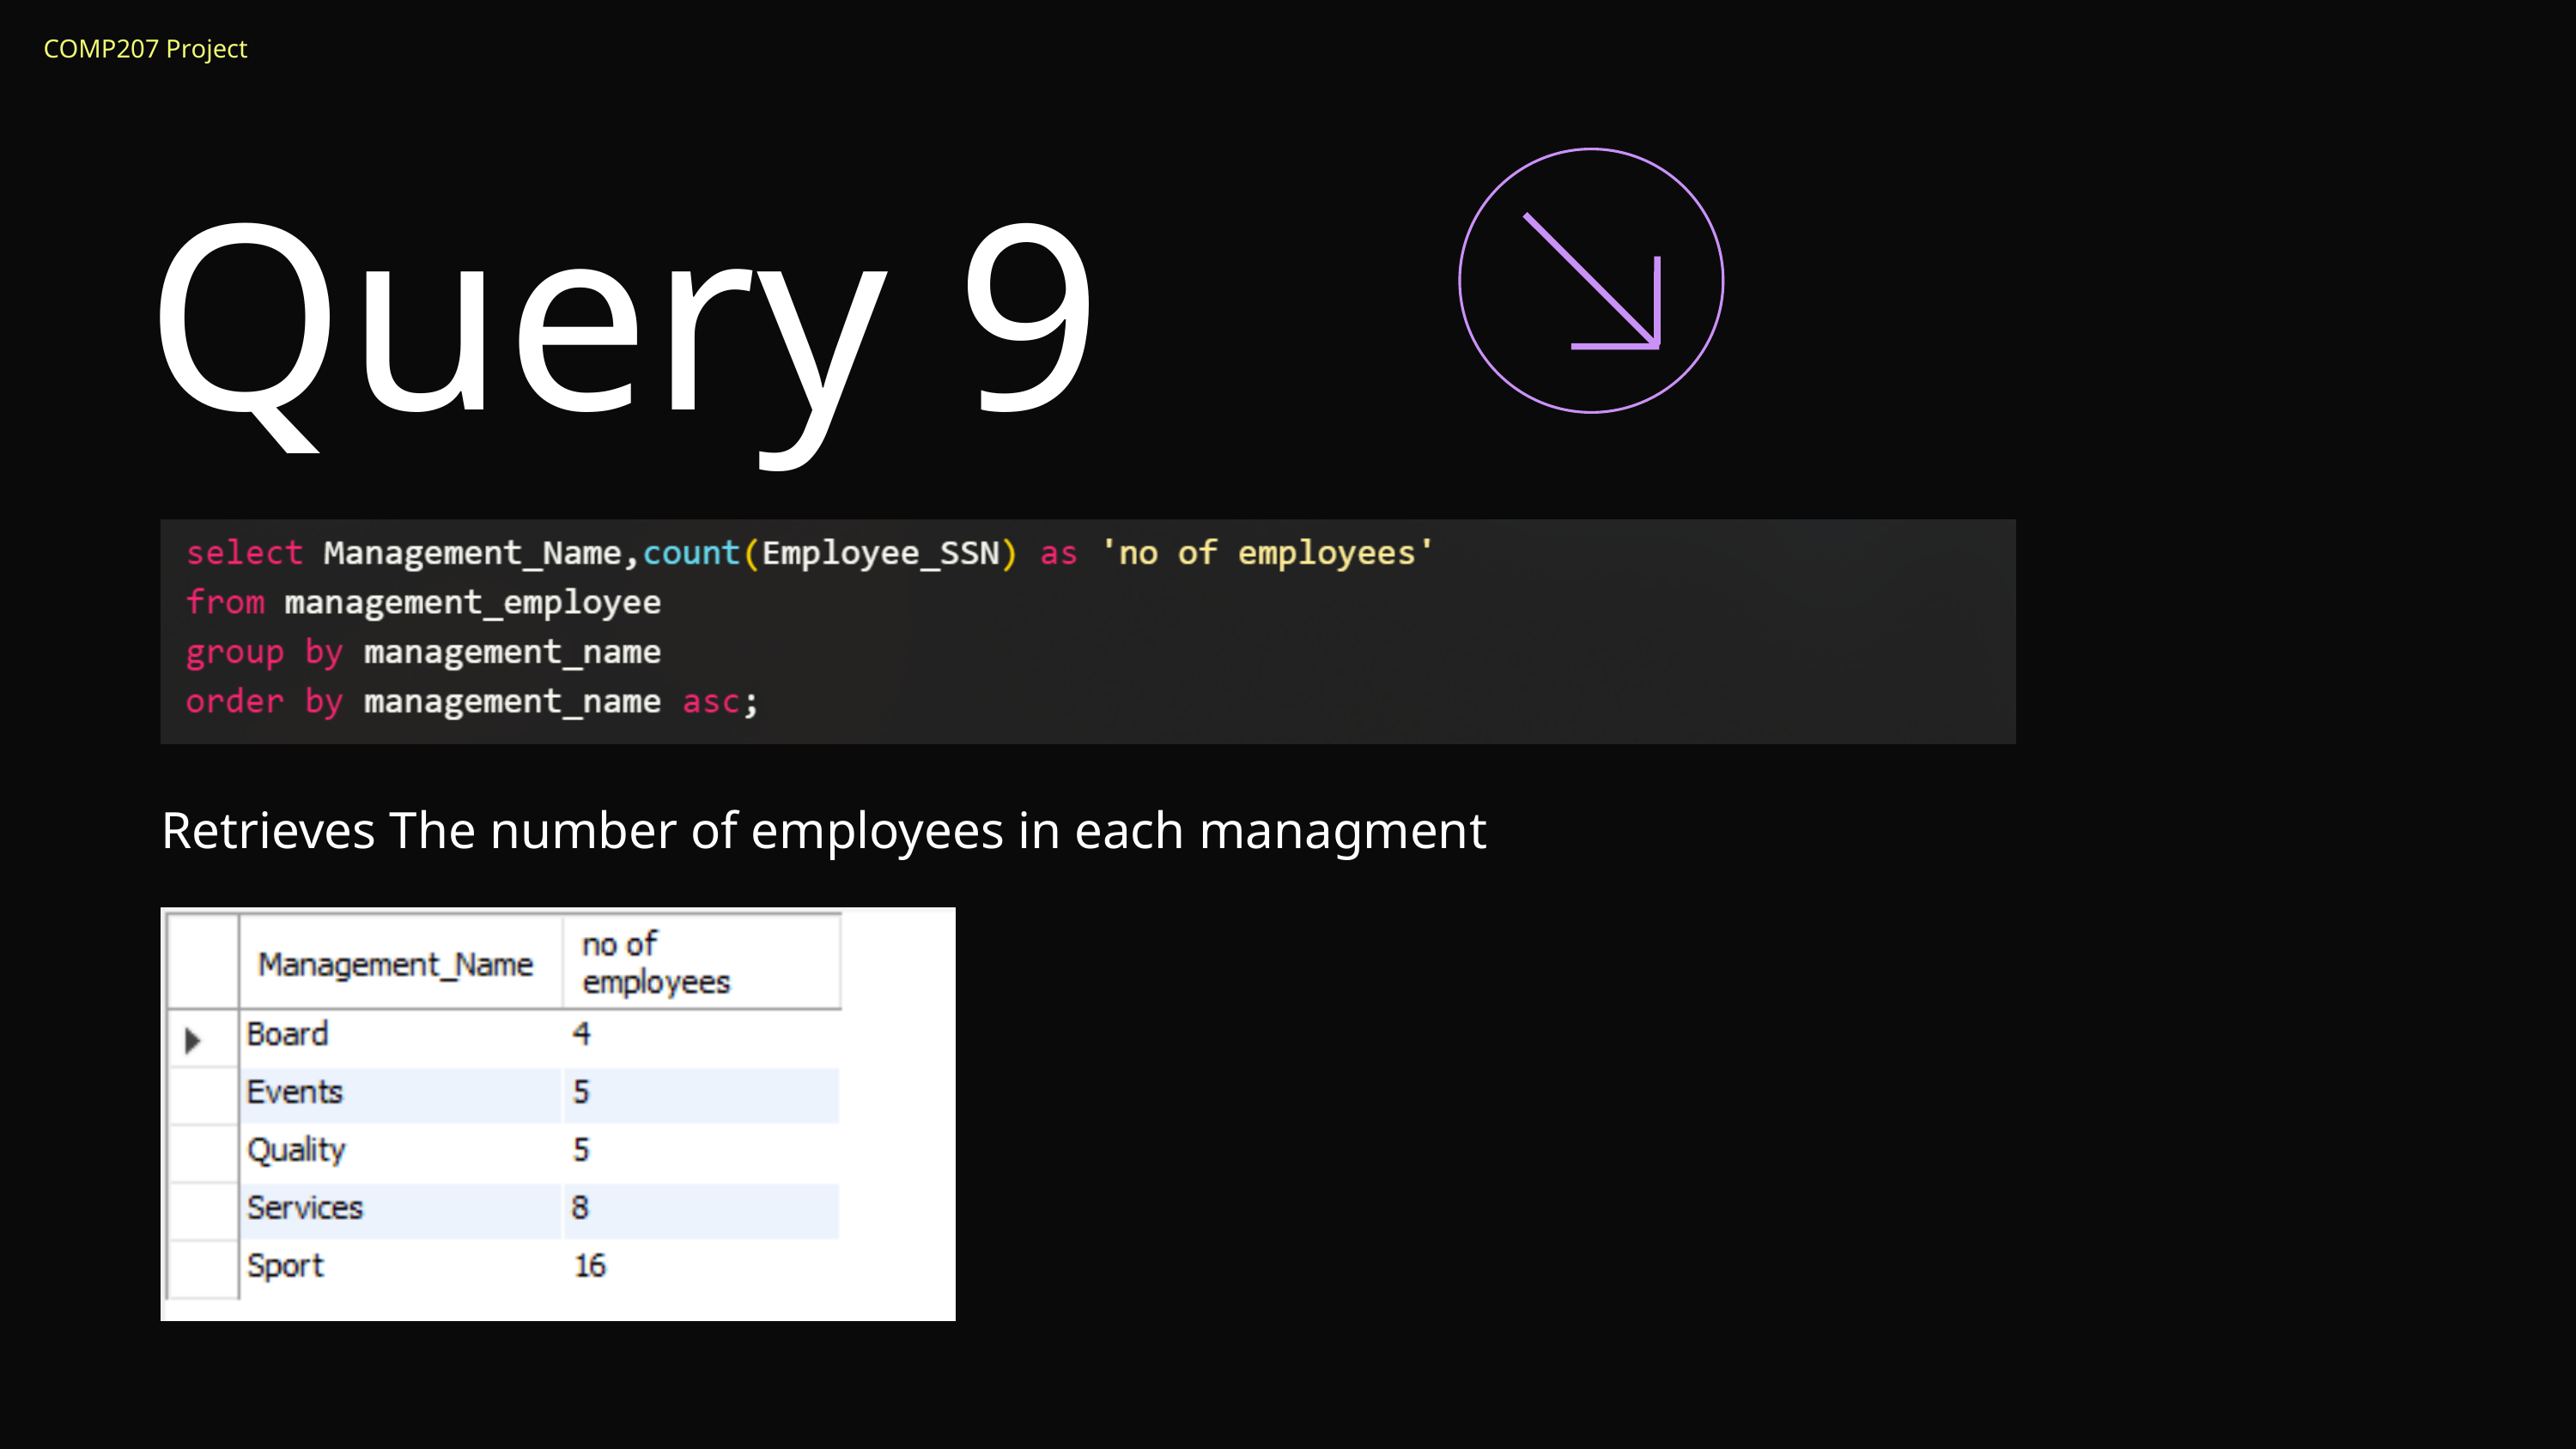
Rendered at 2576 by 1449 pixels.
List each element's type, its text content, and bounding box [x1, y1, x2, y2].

picture [161, 519, 2016, 744]
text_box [1459, 149, 1724, 413]
text_box Query 9 [144, 152, 2432, 462]
text_box Retrieves The number of employees in each managment [161, 798, 2362, 859]
picture [161, 907, 956, 1321]
text_box COMP207 Project [43, 27, 580, 63]
